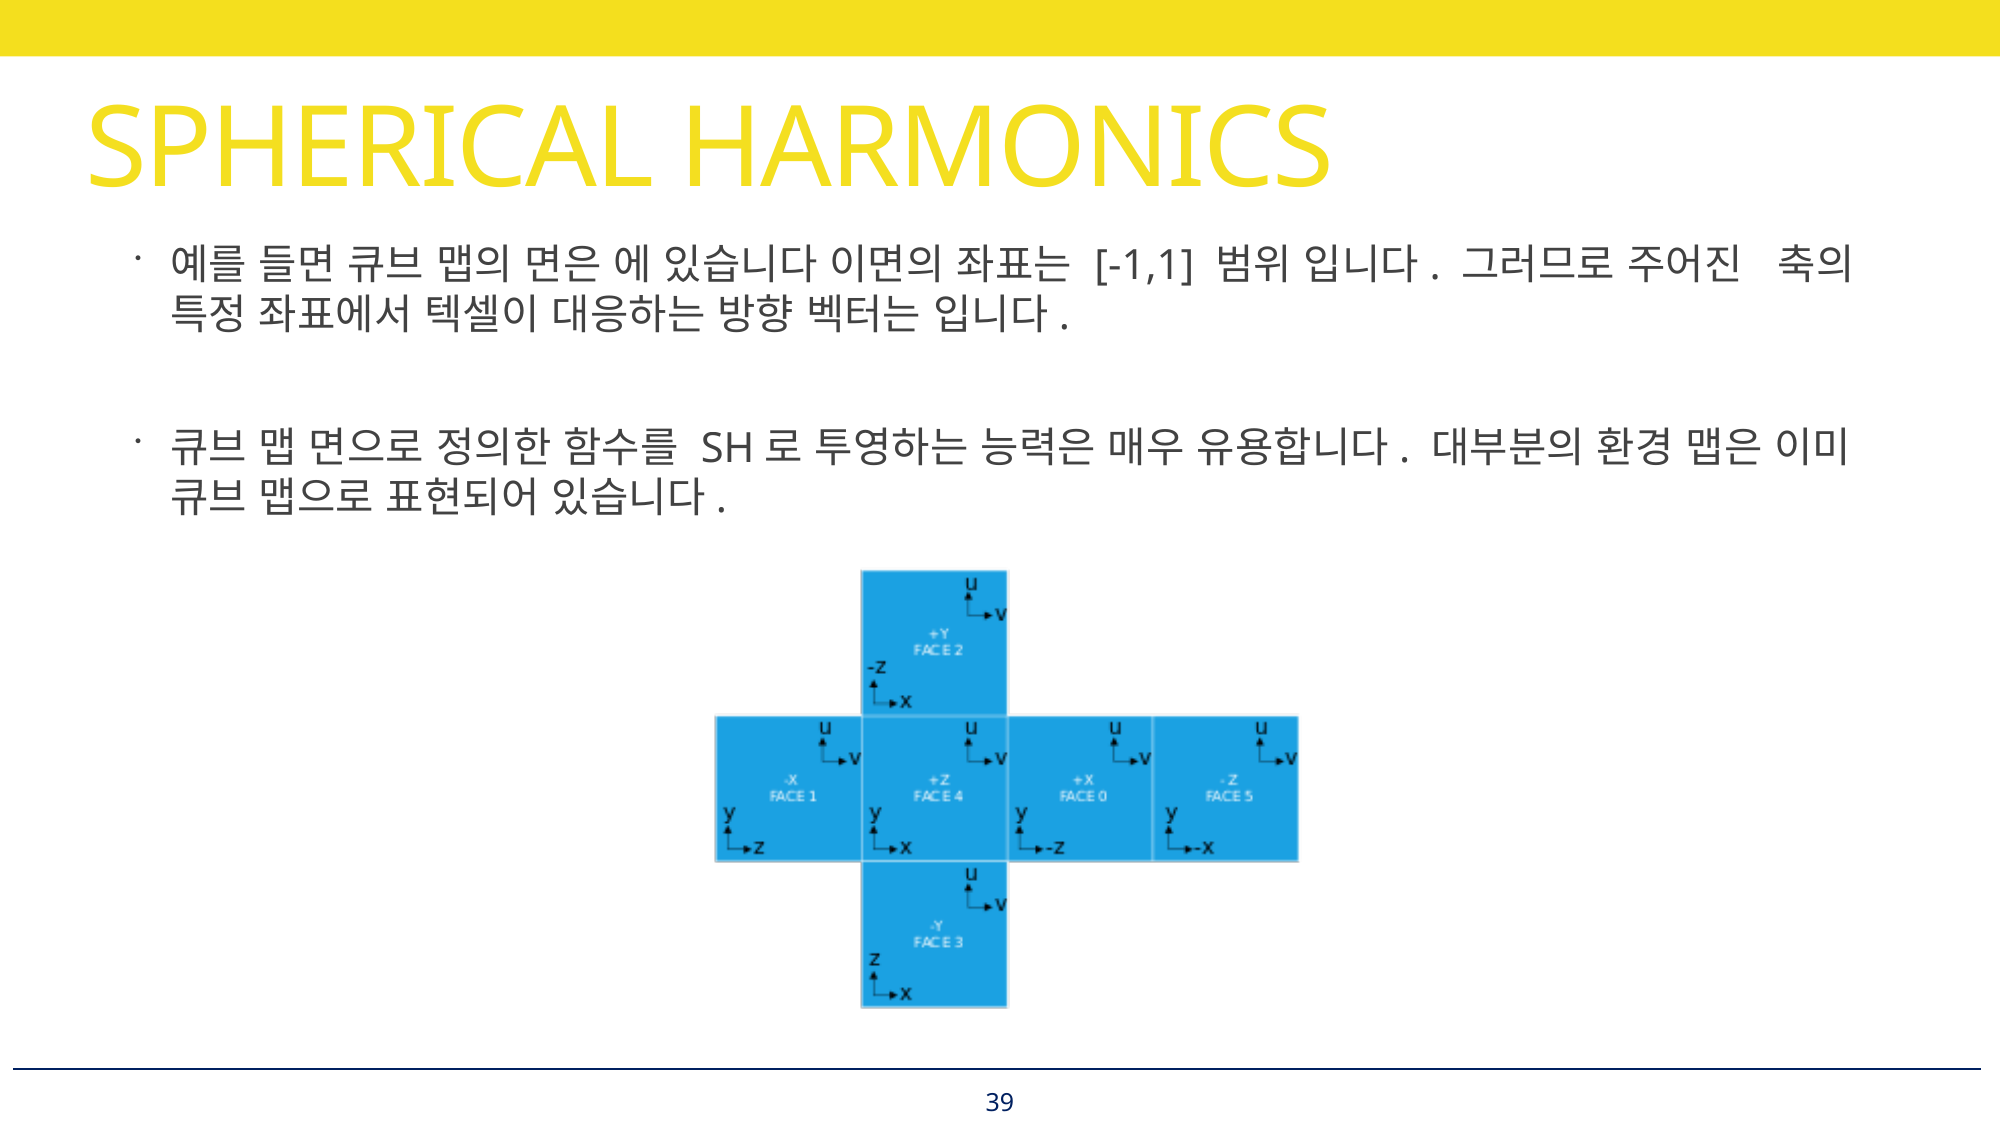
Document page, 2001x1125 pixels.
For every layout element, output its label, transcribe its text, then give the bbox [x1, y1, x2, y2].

title SPHERICAL HARMONICS [85, 89, 1915, 335]
picture [677, 546, 1324, 1033]
slide_number 39 [916, 1078, 1084, 1125]
